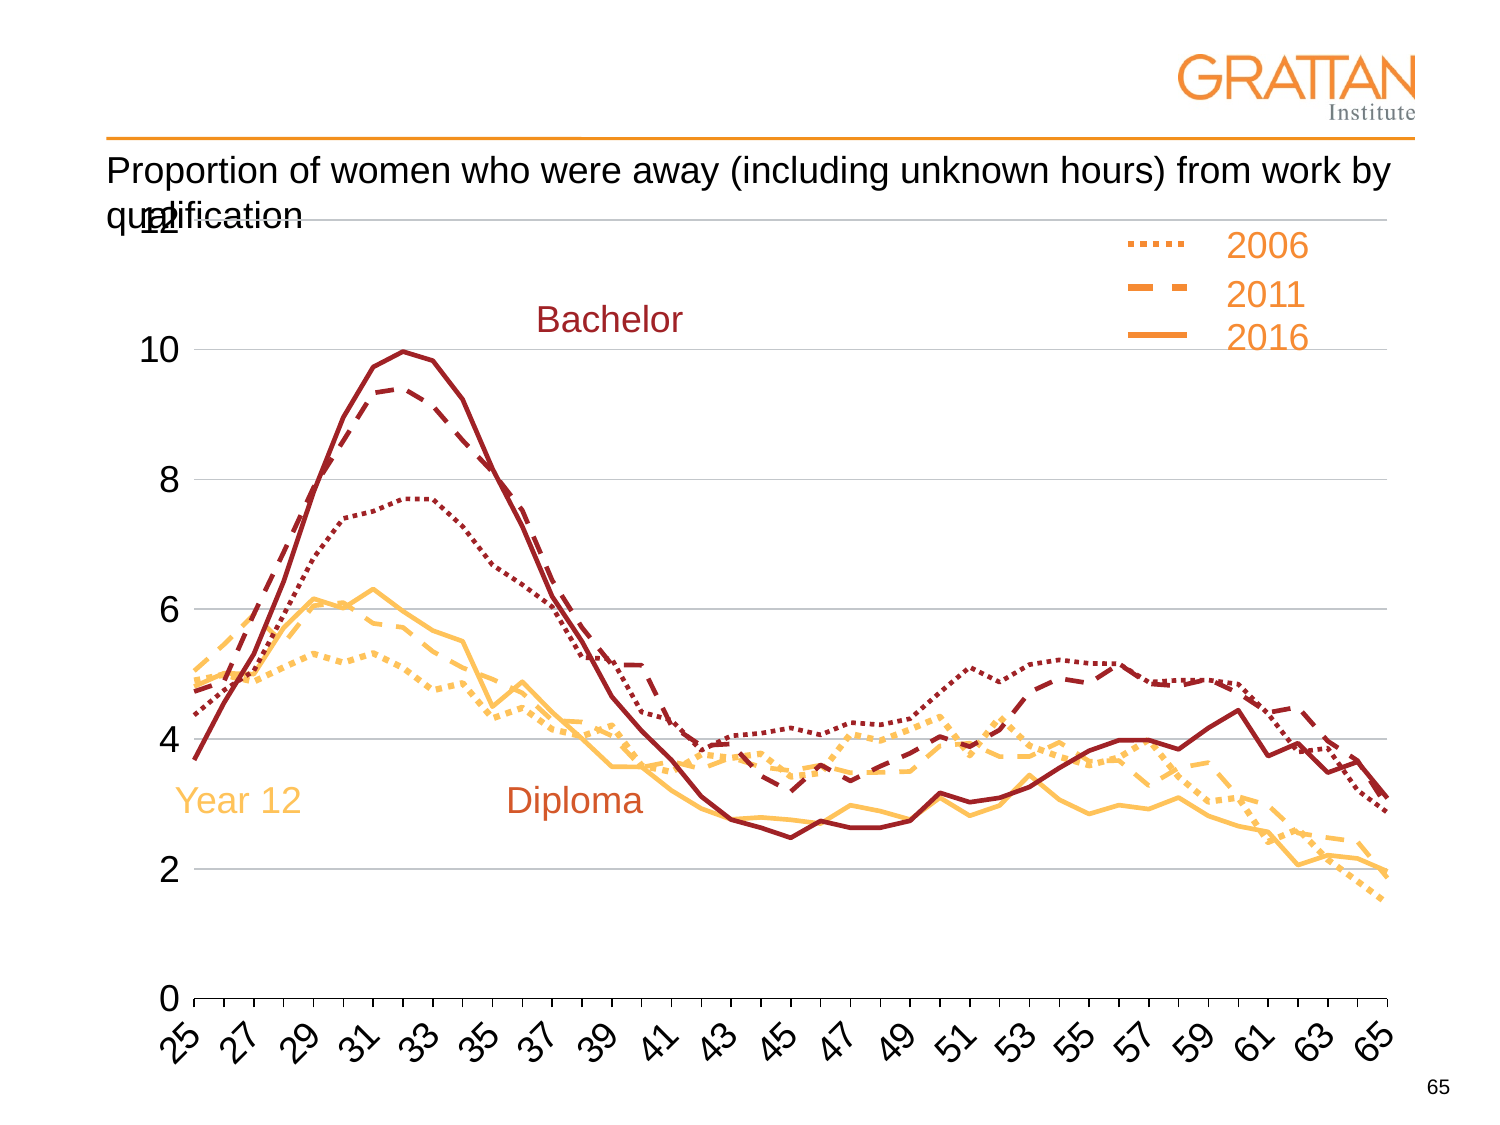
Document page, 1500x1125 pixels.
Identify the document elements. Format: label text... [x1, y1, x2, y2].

picture [1178, 54, 1415, 120]
chart [91, 191, 1433, 1072]
list Proportion of women who were away (including unknown hours) from work by qualification [105, 145, 1416, 190]
